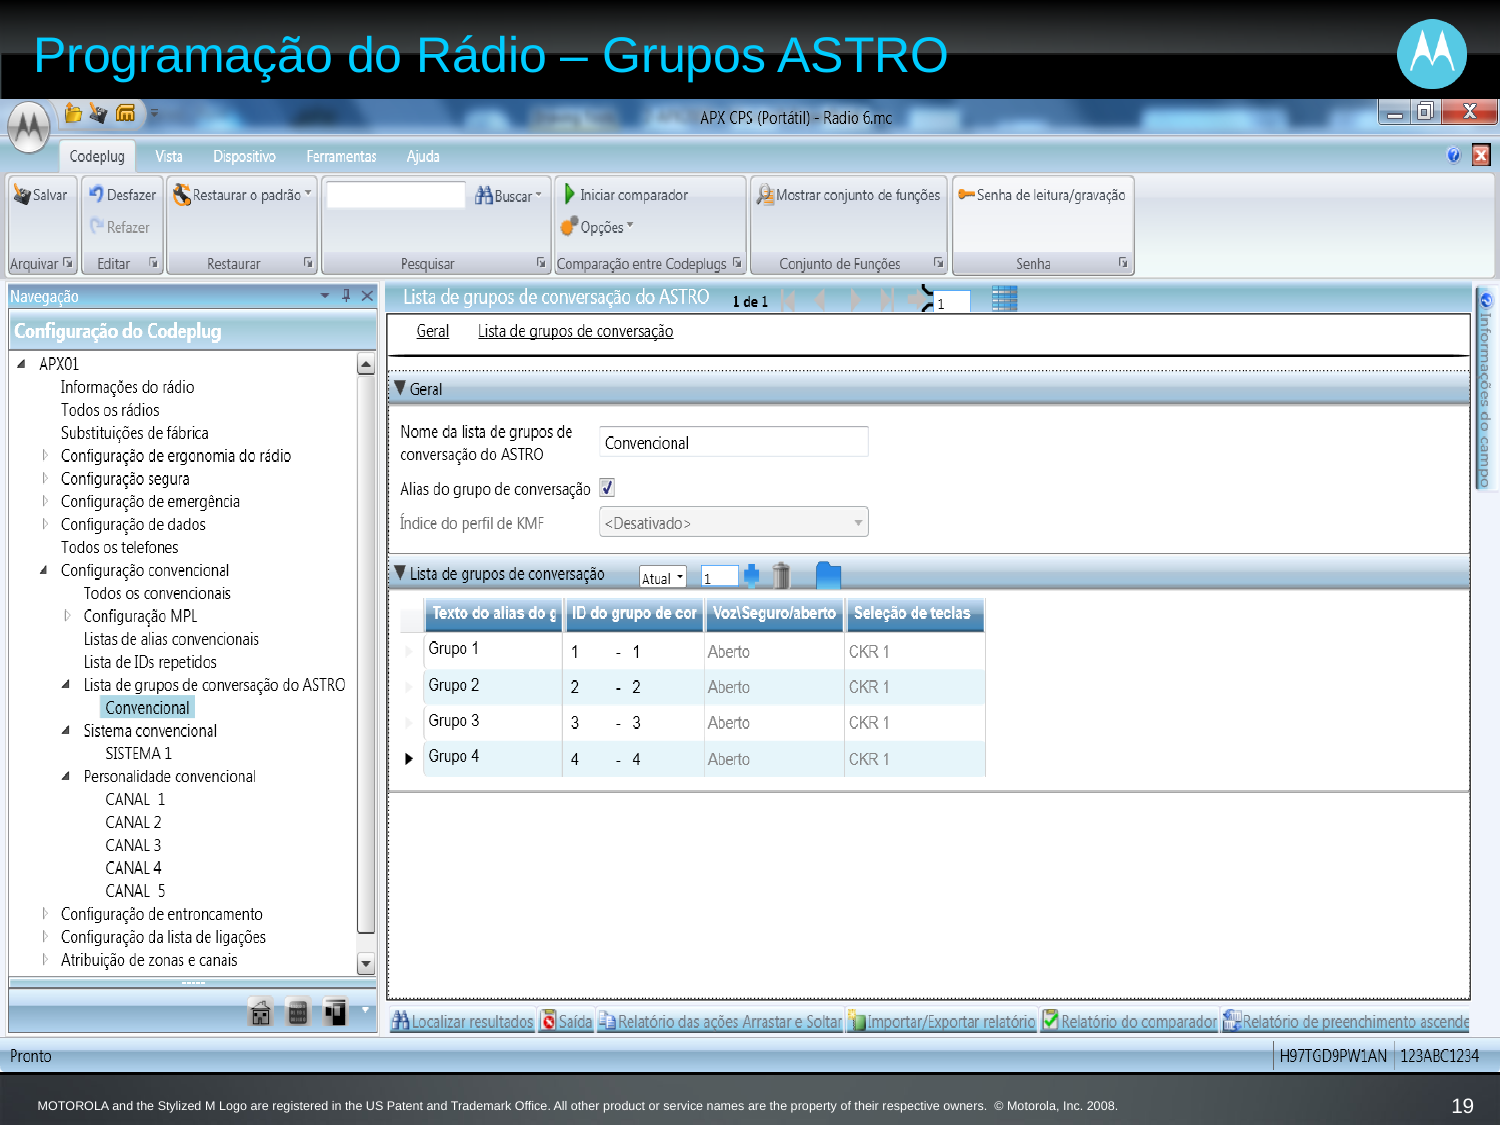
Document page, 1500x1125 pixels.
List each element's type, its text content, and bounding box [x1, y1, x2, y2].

picture [1397, 19, 1467, 89]
slide_number 19 [1431, 1092, 1475, 1123]
picture [0, 1076, 1500, 1125]
title Programação do Rádio – Grupos ASTRO [33, 25, 1346, 80]
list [0, 99, 1500, 1076]
